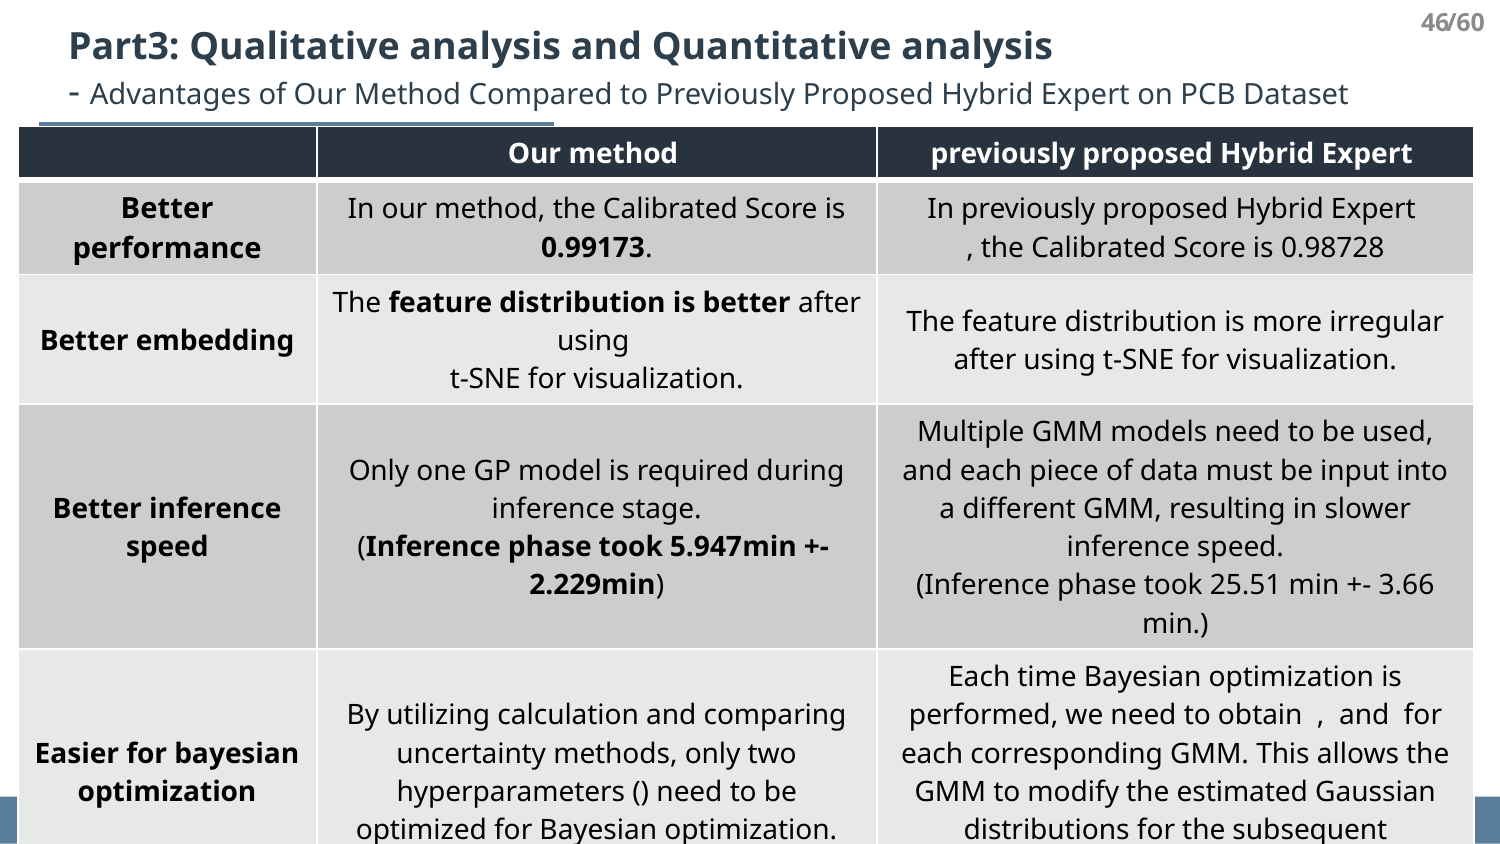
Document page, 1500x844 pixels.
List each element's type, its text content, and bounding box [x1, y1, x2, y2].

footer /60 [1465, 1, 1500, 47]
text_box Part3: Qualitative analysis and Quantitative analysis - Advantages of Our Method Compared to Previously Proposed Hybrid Expert on PCB Dataset [53, 14, 1365, 120]
slide_number 46 [1162, 0, 1465, 48]
